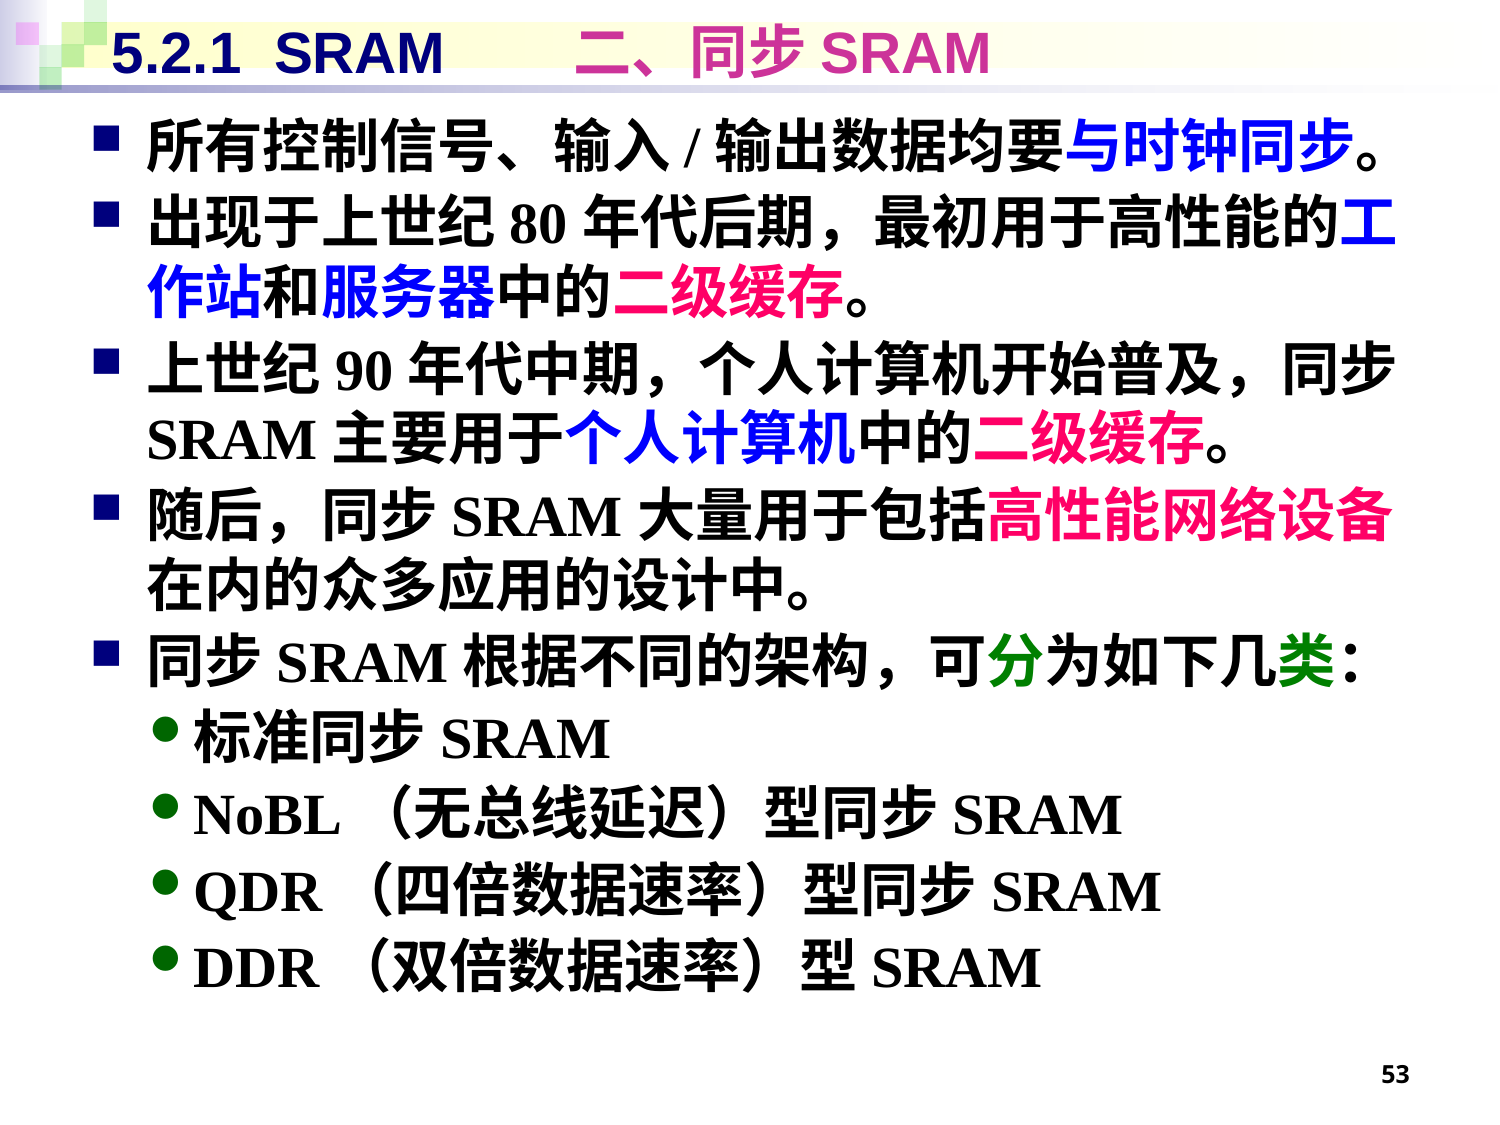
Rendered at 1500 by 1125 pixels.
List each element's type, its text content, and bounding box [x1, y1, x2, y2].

list 所有控制信号、输入/输出数据均要与时钟同步。 出现于上世纪80年代后期，最初用于高性能的工作站和服务器中的二级缓存。 上世纪90年代中期，个人计算机开始普及，同步SRAM主要用于个人计算机中的二级缓存。 随后，同步SRAM大量用于包括高性能网络设备在内的众多应用的设计中。 同步SRAM根据不同的架构，可分为如下几类： 标准同步SRAM NoBL（无总线延迟）型同步SRAM QDR（四倍数据速率）型同步SRAM DDR（双倍数据速率）型SRAM [74, 101, 1448, 1048]
title 5.2.1 SRAM 二、同步SRAM [96, 6, 1448, 94]
slide_number 53 [1074, 1046, 1426, 1101]
